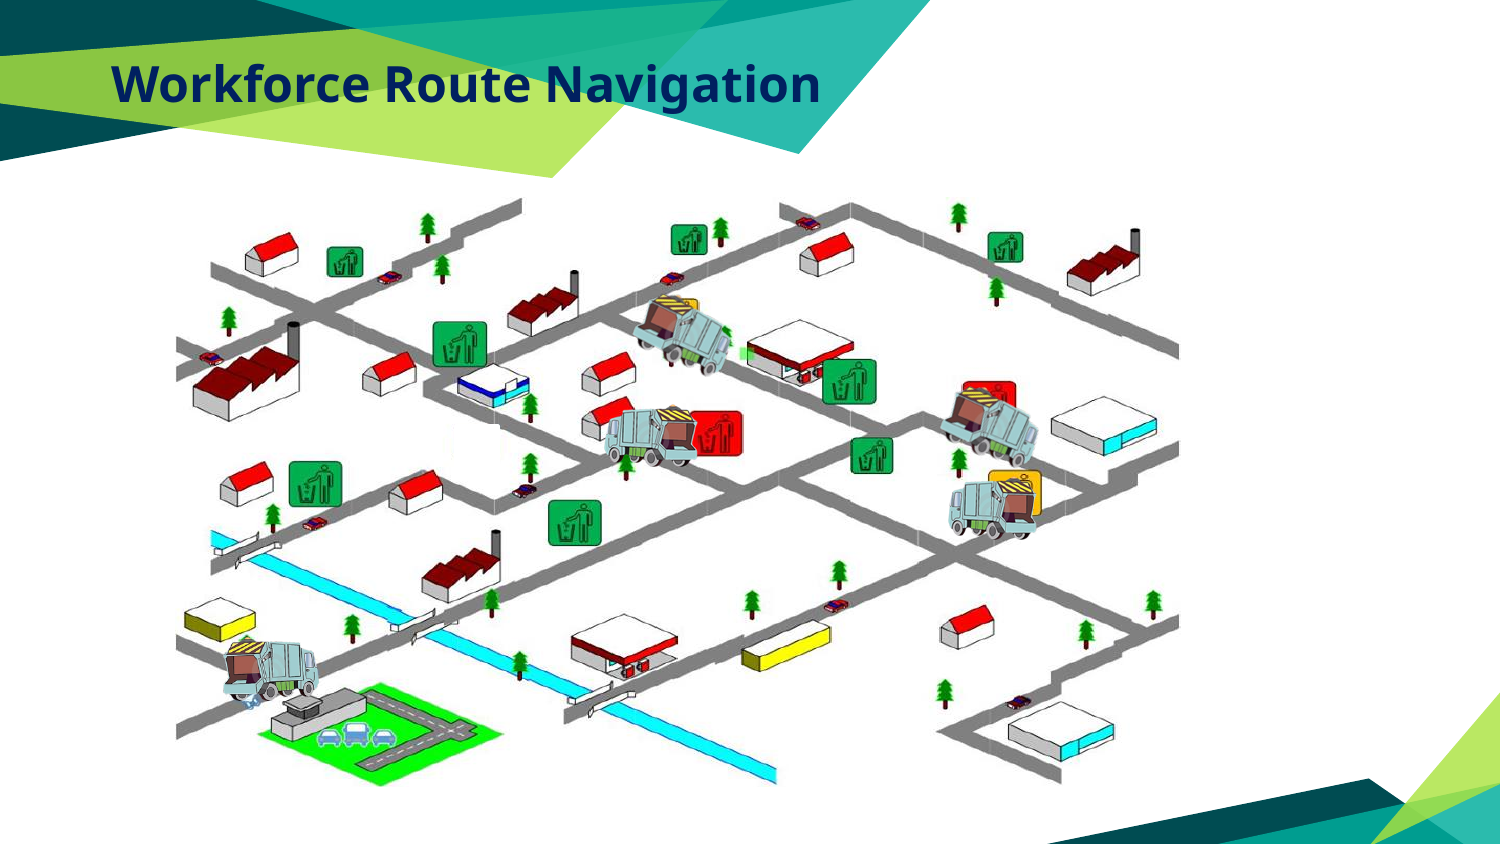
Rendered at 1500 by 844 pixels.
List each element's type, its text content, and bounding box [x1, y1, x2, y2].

picture [175, 197, 1181, 787]
text_box Workforce Route Navigation [96, 45, 838, 120]
